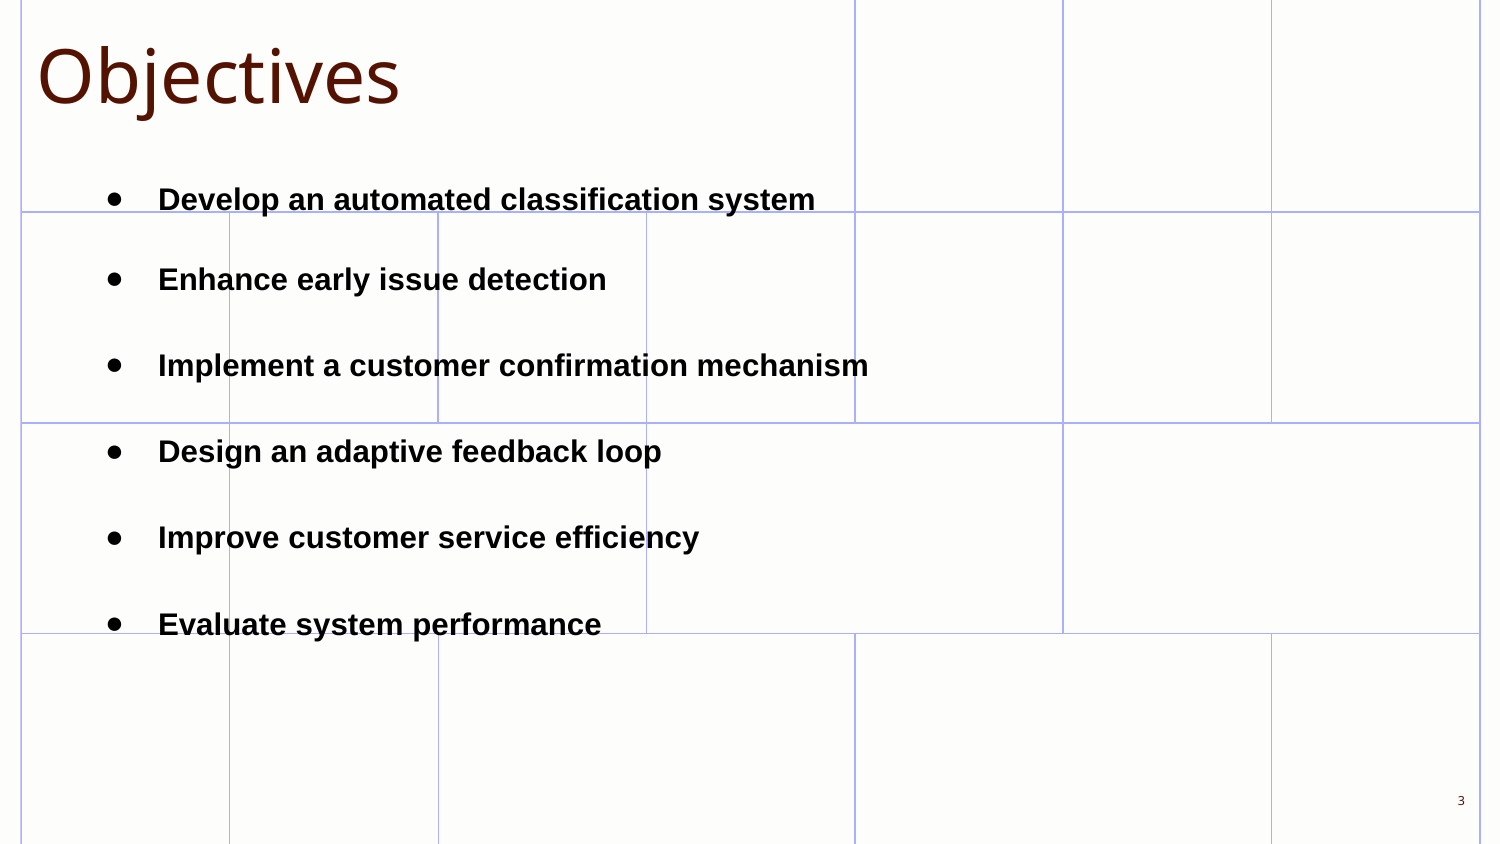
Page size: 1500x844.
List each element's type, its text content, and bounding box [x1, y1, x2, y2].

text_box Develop an automated classification system Enhance early issue detection Implement a customer confirmation mechanism Design an adaptive feedback loop Improve customer service efficiency Evaluate system performance [68, 163, 1400, 769]
slide_number ‹#› [1390, 778, 1481, 843]
title Objectives [21, 38, 855, 180]
